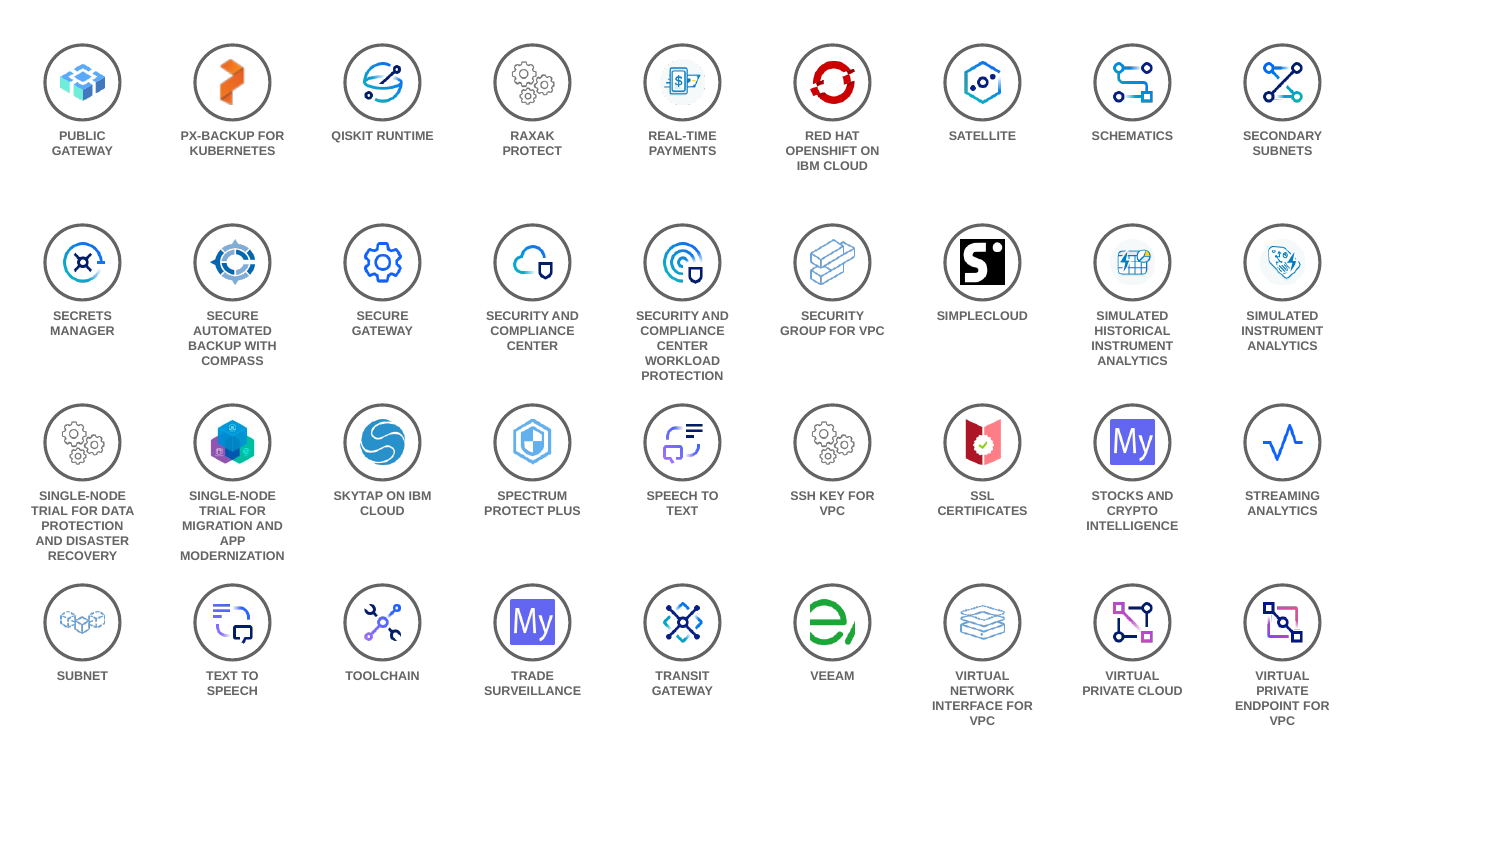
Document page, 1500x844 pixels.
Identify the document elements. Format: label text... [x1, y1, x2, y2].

picture [209, 419, 256, 466]
text_box [344, 44, 420, 110]
text_box [944, 584, 1020, 650]
text_box [194, 404, 270, 480]
text_box [659, 112, 706, 120]
picture [59, 599, 106, 646]
text_box [959, 112, 1006, 120]
text_box [209, 652, 256, 660]
text_box [1244, 224, 1320, 290]
text_box [1094, 404, 1170, 480]
text_box SSH KEY FOR VPC [779, 487, 885, 518]
text_box SCHEMATICS [1079, 127, 1185, 143]
text_box [1259, 652, 1306, 660]
text_box [344, 224, 420, 290]
picture [659, 419, 706, 466]
picture [509, 59, 556, 106]
text_box SKYTAP ON IBM CLOUD [329, 487, 435, 518]
text_box [44, 404, 120, 480]
text_box RED HAT OPENSHIFT ON IBM CLOUD [779, 127, 885, 173]
text_box VIRTUAL PRIVATE ENDPOINT FOR VPC [1229, 667, 1335, 728]
picture [809, 419, 856, 466]
text_box [509, 292, 556, 300]
picture [359, 599, 406, 646]
picture [1109, 419, 1156, 466]
text_box STOCKS AND CRYPTO INTELLIGENCE [1079, 487, 1185, 533]
text_box [809, 112, 856, 120]
text_box [794, 224, 870, 290]
text_box SECRETS MANAGER [29, 307, 135, 338]
picture [659, 59, 706, 106]
text_box [644, 224, 720, 290]
text_box [44, 584, 120, 650]
picture [809, 59, 856, 106]
text_box [494, 404, 570, 480]
text_box [344, 404, 420, 480]
text_box [1109, 112, 1156, 120]
text_box [1259, 112, 1306, 120]
picture [959, 599, 1006, 646]
picture [959, 419, 1006, 466]
text_box SINGLE-NODE TRIAL FOR MIGRATION AND APP MODERNIZATION [179, 487, 285, 563]
text_box SIMULATED INSTRUMENT ANALYTICS [1229, 307, 1335, 353]
text_box [359, 292, 406, 300]
text_box PX-BACKUP FOR KUBERNETES [179, 127, 285, 158]
text_box [509, 112, 556, 120]
picture [359, 239, 406, 286]
picture [209, 599, 256, 646]
text_box SECURITY AND COMPLIANCE CENTER [479, 307, 585, 353]
picture [209, 59, 256, 106]
text_box [359, 652, 406, 660]
text_box SECURE GATEWAY [329, 307, 435, 338]
picture [1109, 239, 1156, 286]
text_box [494, 44, 570, 110]
text_box [794, 44, 870, 110]
text_box SPECTRUM PROTECT PLUS [479, 487, 585, 518]
text_box [944, 404, 1020, 480]
text_box [1094, 584, 1170, 650]
picture [359, 419, 406, 466]
text_box [959, 652, 1006, 660]
text_box SECURE AUTOMATED BACKUP WITH COMPASS [179, 307, 285, 368]
text_box TRANSIT GATEWAY [629, 667, 735, 698]
text_box SIMULATED HISTORICAL INSTRUMENT ANALYTICS [1079, 307, 1185, 368]
picture [509, 599, 556, 646]
text_box [1244, 584, 1320, 650]
text_box [644, 404, 720, 480]
picture [659, 599, 706, 646]
text_box [44, 224, 120, 290]
text_box [1094, 224, 1170, 290]
picture [359, 59, 406, 106]
text_box SECURITY GROUP FOR VPC [779, 307, 885, 338]
picture [1259, 419, 1306, 466]
text_box [209, 112, 256, 120]
text_box [509, 652, 556, 660]
picture [59, 239, 106, 286]
picture [1259, 599, 1306, 646]
picture [809, 239, 856, 286]
text_box [944, 224, 1020, 290]
text_box QISKIT RUNTIME [329, 127, 435, 143]
picture [659, 239, 706, 286]
text_box PUBLIC GATEWAY [29, 127, 135, 158]
text_box [494, 224, 570, 290]
text_box [1259, 292, 1306, 300]
text_box [359, 112, 406, 120]
text_box SATELLITE [929, 127, 1035, 143]
picture [1109, 59, 1156, 106]
text_box SPEECH TO TEXT [629, 487, 735, 518]
text_box [644, 584, 720, 650]
text_box SSL CERTIFICATES [929, 487, 1035, 518]
text_box [59, 112, 106, 120]
text_box [794, 584, 870, 650]
text_box [59, 292, 106, 300]
text_box SUBNET [29, 667, 135, 683]
text_box [194, 44, 270, 110]
text_box SECURITY AND COMPLIANCE CENTER WORKLOAD PROTECTION [629, 307, 735, 383]
text_box RAXAK PROTECT [479, 127, 585, 158]
picture [1259, 239, 1306, 286]
text_box VIRTUAL NETWORK INTERFACE FOR VPC [929, 667, 1035, 728]
picture [509, 239, 556, 286]
text_box TOOLCHAIN [329, 667, 435, 683]
picture [809, 599, 856, 646]
text_box VEEAM [779, 667, 885, 683]
text_box [809, 292, 856, 300]
picture [1259, 59, 1306, 106]
picture [959, 59, 1006, 106]
picture [59, 419, 106, 466]
picture [59, 59, 106, 106]
text_box VIRTUAL PRIVATE CLOUD [1079, 667, 1185, 698]
text_box SIMPLECLOUD [929, 307, 1035, 323]
text_box [194, 224, 270, 290]
text_box [659, 292, 706, 300]
picture [1109, 599, 1156, 646]
text_box [494, 584, 570, 650]
text_box [659, 652, 706, 660]
text_box [59, 652, 106, 660]
text_box [1244, 404, 1320, 480]
text_box TEXT TO SPEECH [179, 667, 285, 698]
picture [959, 239, 1006, 286]
picture [509, 419, 556, 466]
text_box [794, 404, 870, 480]
text_box [959, 292, 1006, 300]
text_box [1109, 652, 1156, 660]
text_box SECONDARY SUBNETS [1229, 127, 1335, 158]
picture [209, 239, 256, 286]
text_box SINGLE-NODE TRIAL FOR DATA PROTECTION AND DISASTER RECOVERY [29, 487, 135, 563]
text_box [644, 44, 720, 110]
text_box REAL-TIME PAYMENTS [629, 127, 735, 158]
text_box [209, 292, 256, 300]
text_box STREAMING ANALYTICS [1229, 487, 1335, 518]
text_box [1244, 44, 1320, 110]
text_box [344, 584, 420, 650]
text_box [809, 652, 856, 660]
text_box [944, 44, 1020, 110]
text_box [1094, 44, 1170, 110]
text_box [194, 584, 270, 650]
text_box TRADE SURVEILLANCE [479, 667, 585, 698]
text_box [44, 44, 120, 110]
text_box [1109, 292, 1156, 300]
